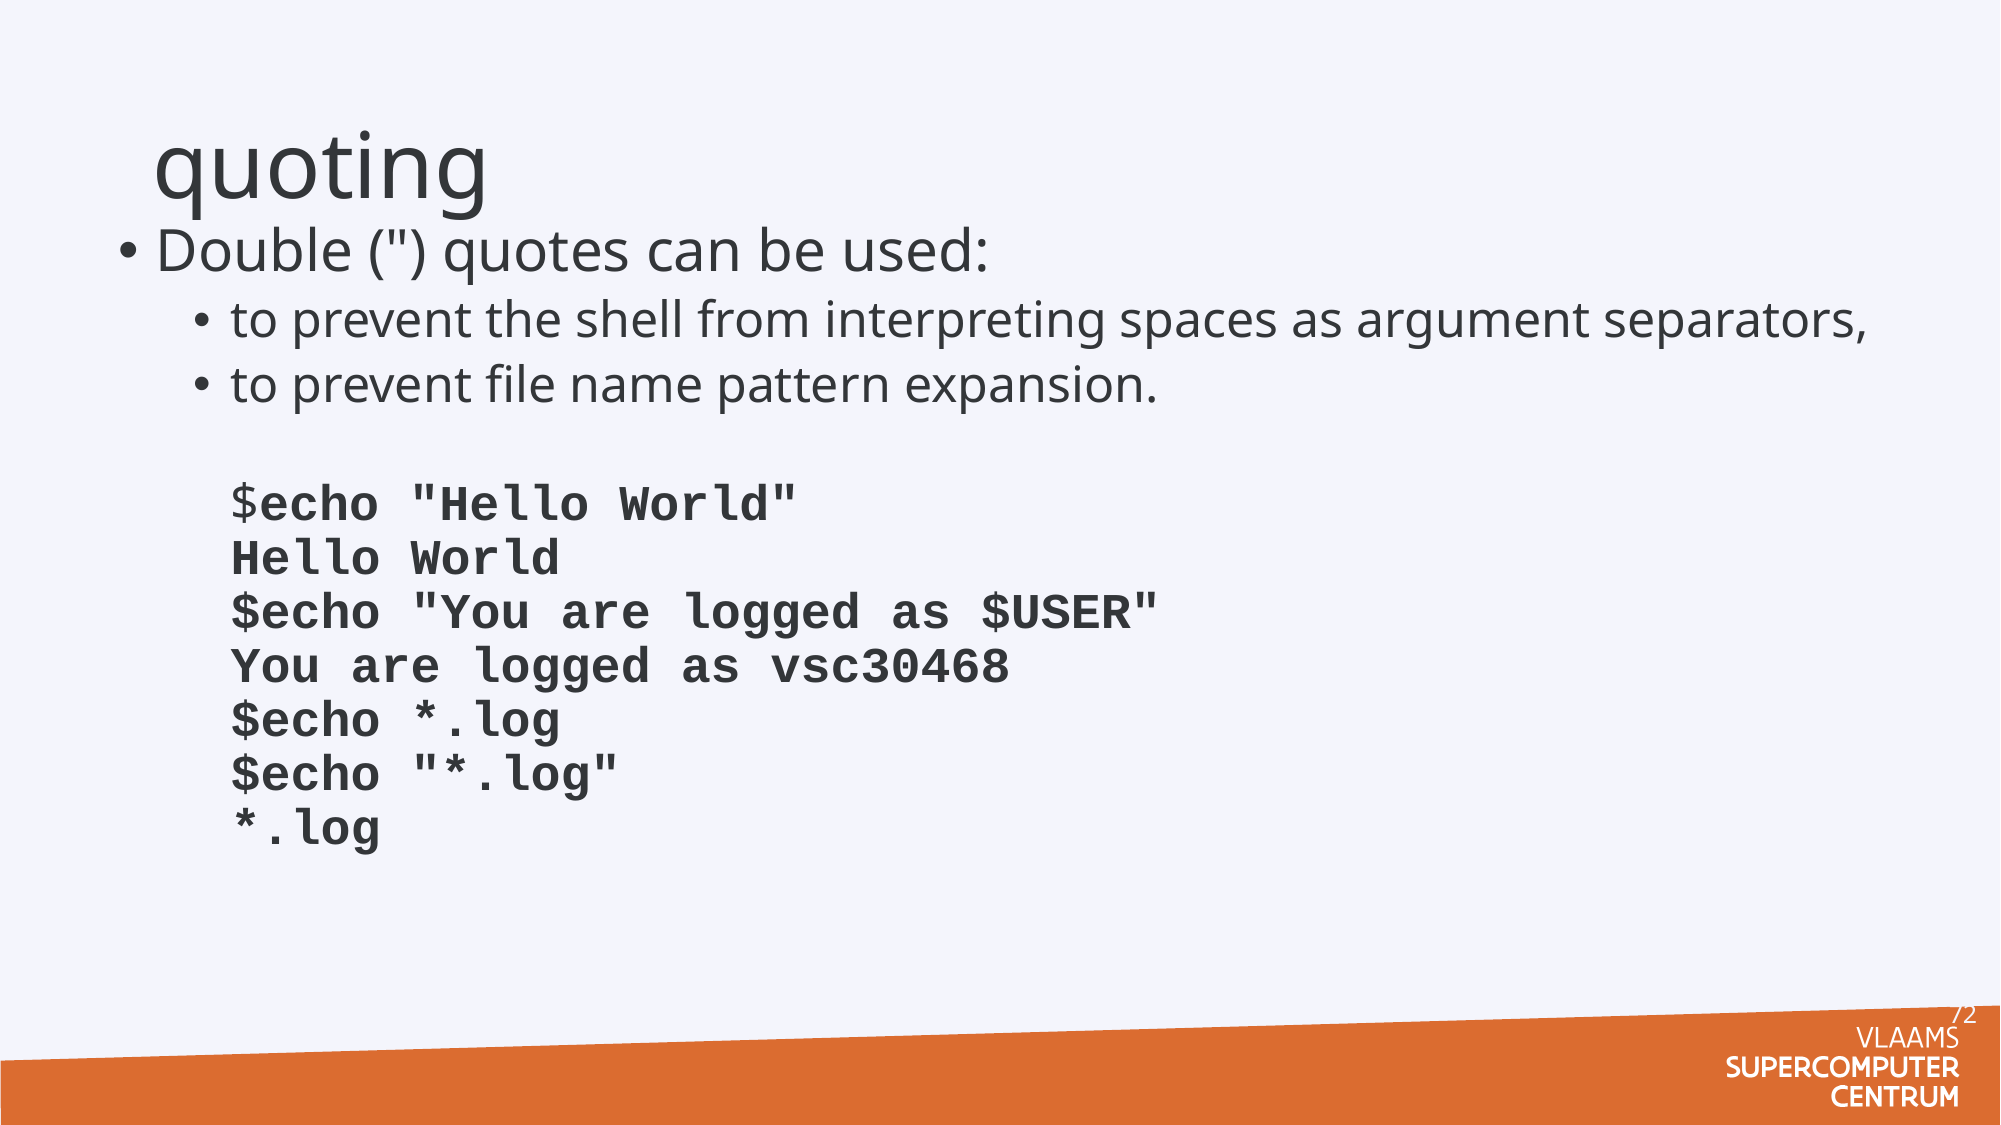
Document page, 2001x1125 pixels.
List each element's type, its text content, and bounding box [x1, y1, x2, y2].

list Double (") quotes can be used: to prevent the shell from interpreting spaces as argument separators, to prevent file name pattern expansion. $echo "Hello World" Hello World $echo "You are logged as $USER" You are logged as vsc30468 $echo *.log $echo "*.log" *.log [118, 221, 1941, 948]
slide_number 72 [1787, 992, 1993, 1040]
title quoting [137, 59, 1863, 221]
picture [1725, 1021, 1960, 1117]
